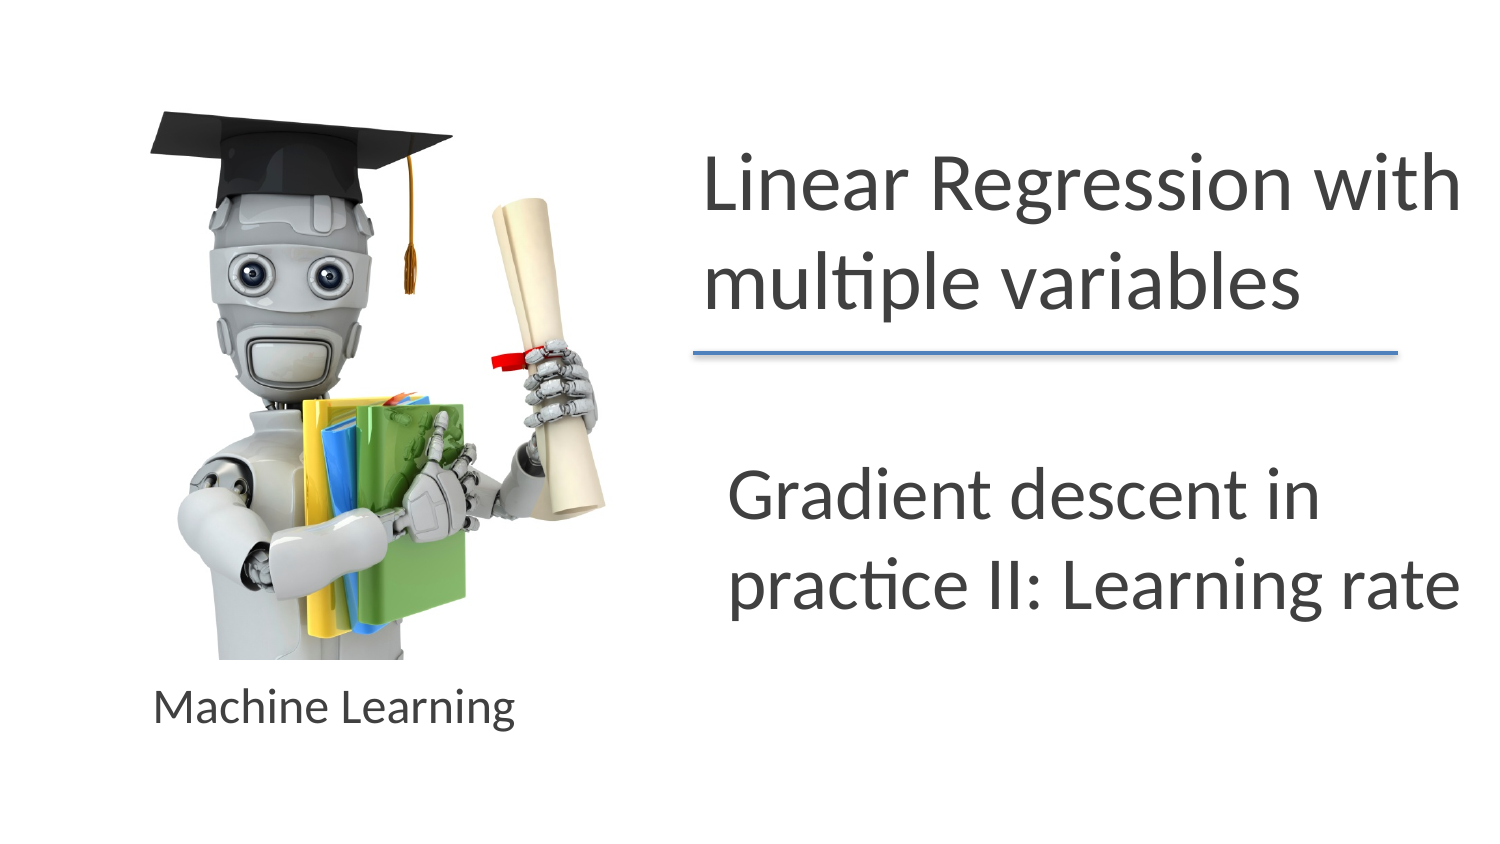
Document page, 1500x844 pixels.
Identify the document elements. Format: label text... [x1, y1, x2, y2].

text_box Linear Regression with multiple variables [687, 109, 1500, 344]
picture [112, 59, 638, 660]
text_box Machine Learning [137, 669, 613, 772]
title Gradient descent in practice II: Learning rate [712, 371, 1500, 697]
